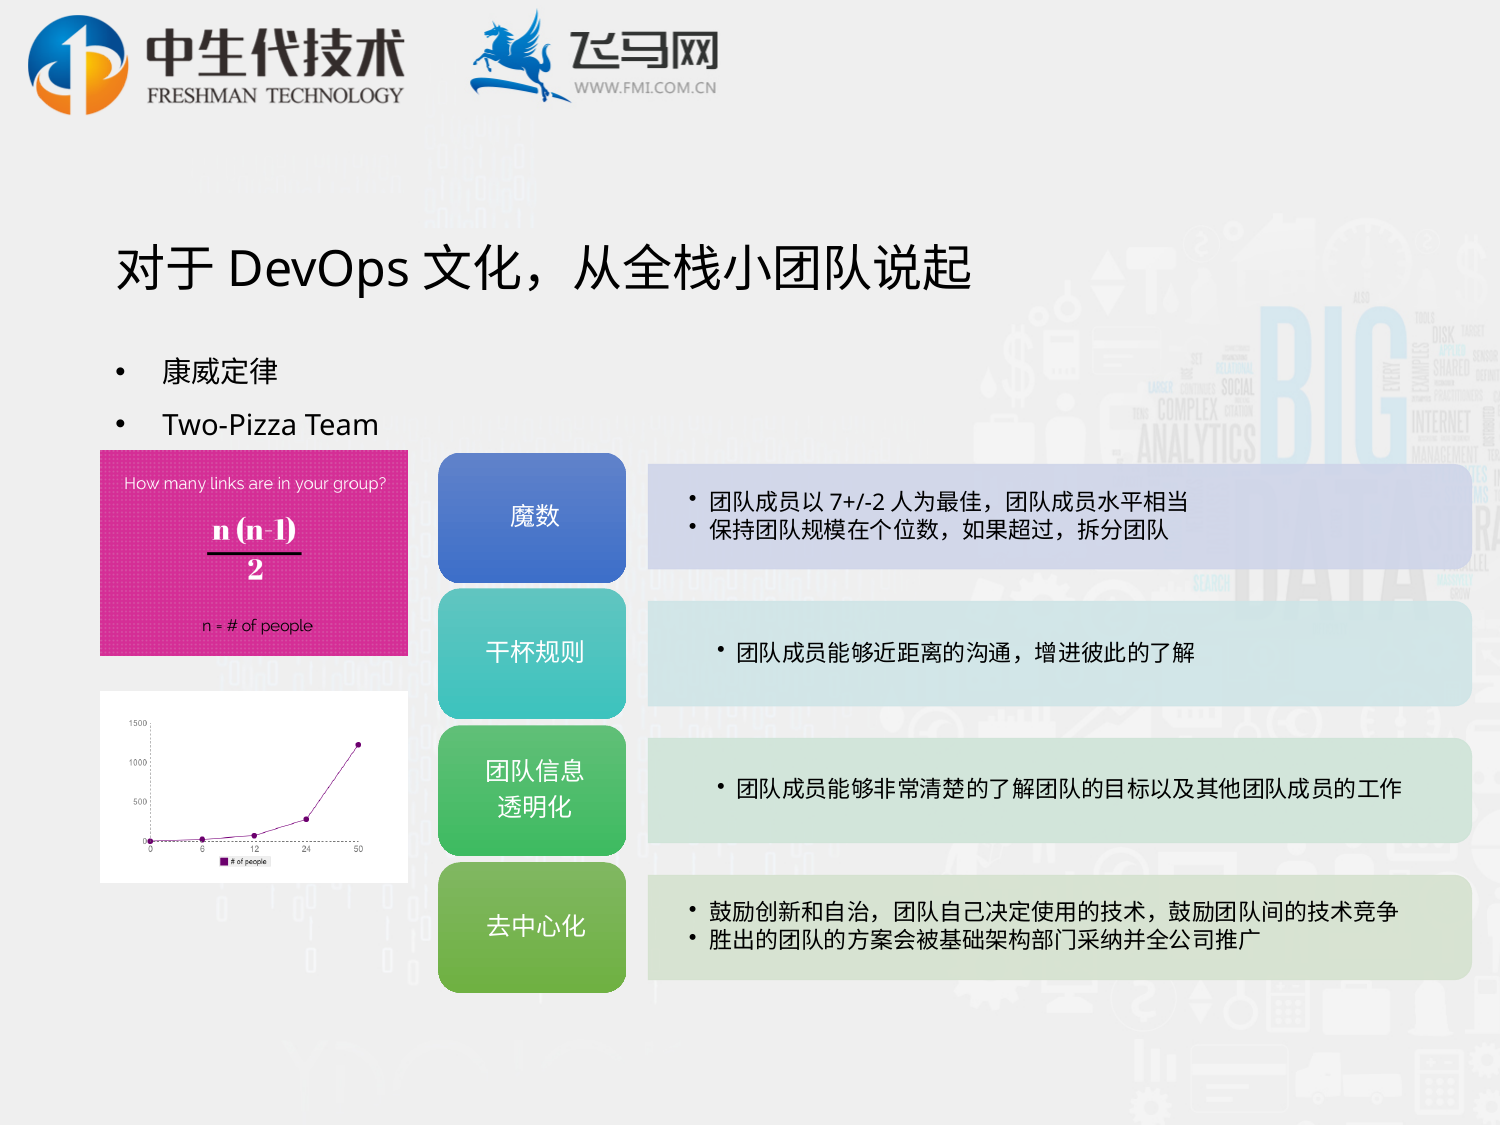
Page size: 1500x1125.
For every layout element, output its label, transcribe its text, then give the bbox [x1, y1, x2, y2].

text_box 康威定律 Two-Pizza Team [100, 328, 1410, 449]
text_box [424, 451, 1500, 993]
picture [0, 0, 1500, 1125]
title 对于DevOps文化，从全栈小团队说起 [100, 235, 1395, 305]
